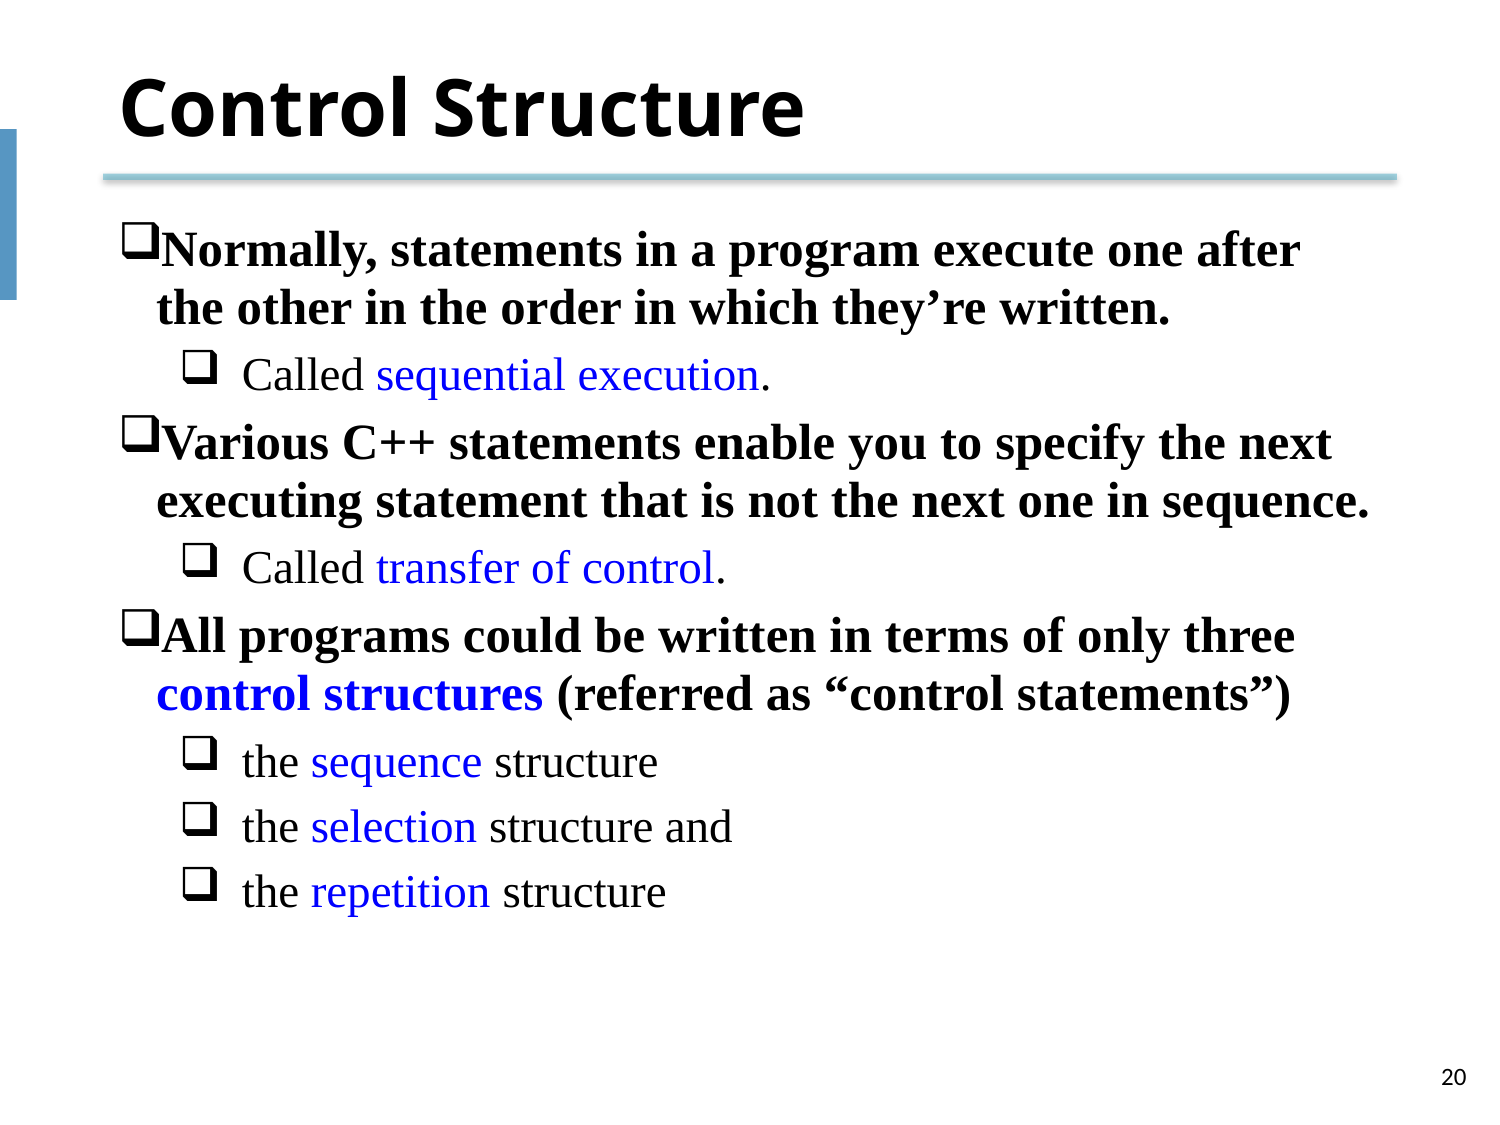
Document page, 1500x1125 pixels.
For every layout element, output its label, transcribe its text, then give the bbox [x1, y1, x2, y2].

slide_number 20 [1131, 1045, 1482, 1106]
title Control Structure [103, 25, 1397, 185]
list Normally, statements in a program execute one after the other in the order in which they’re written. Called sequential execution. Various C++ statements enable you to specify the next executing statement that is not the next one in sequence. Called transfer of control. All programs could be written in terms of only three control structures (referred as “control statements”) the sequence structure the selection structure and the repetition structure [103, 212, 1397, 977]
